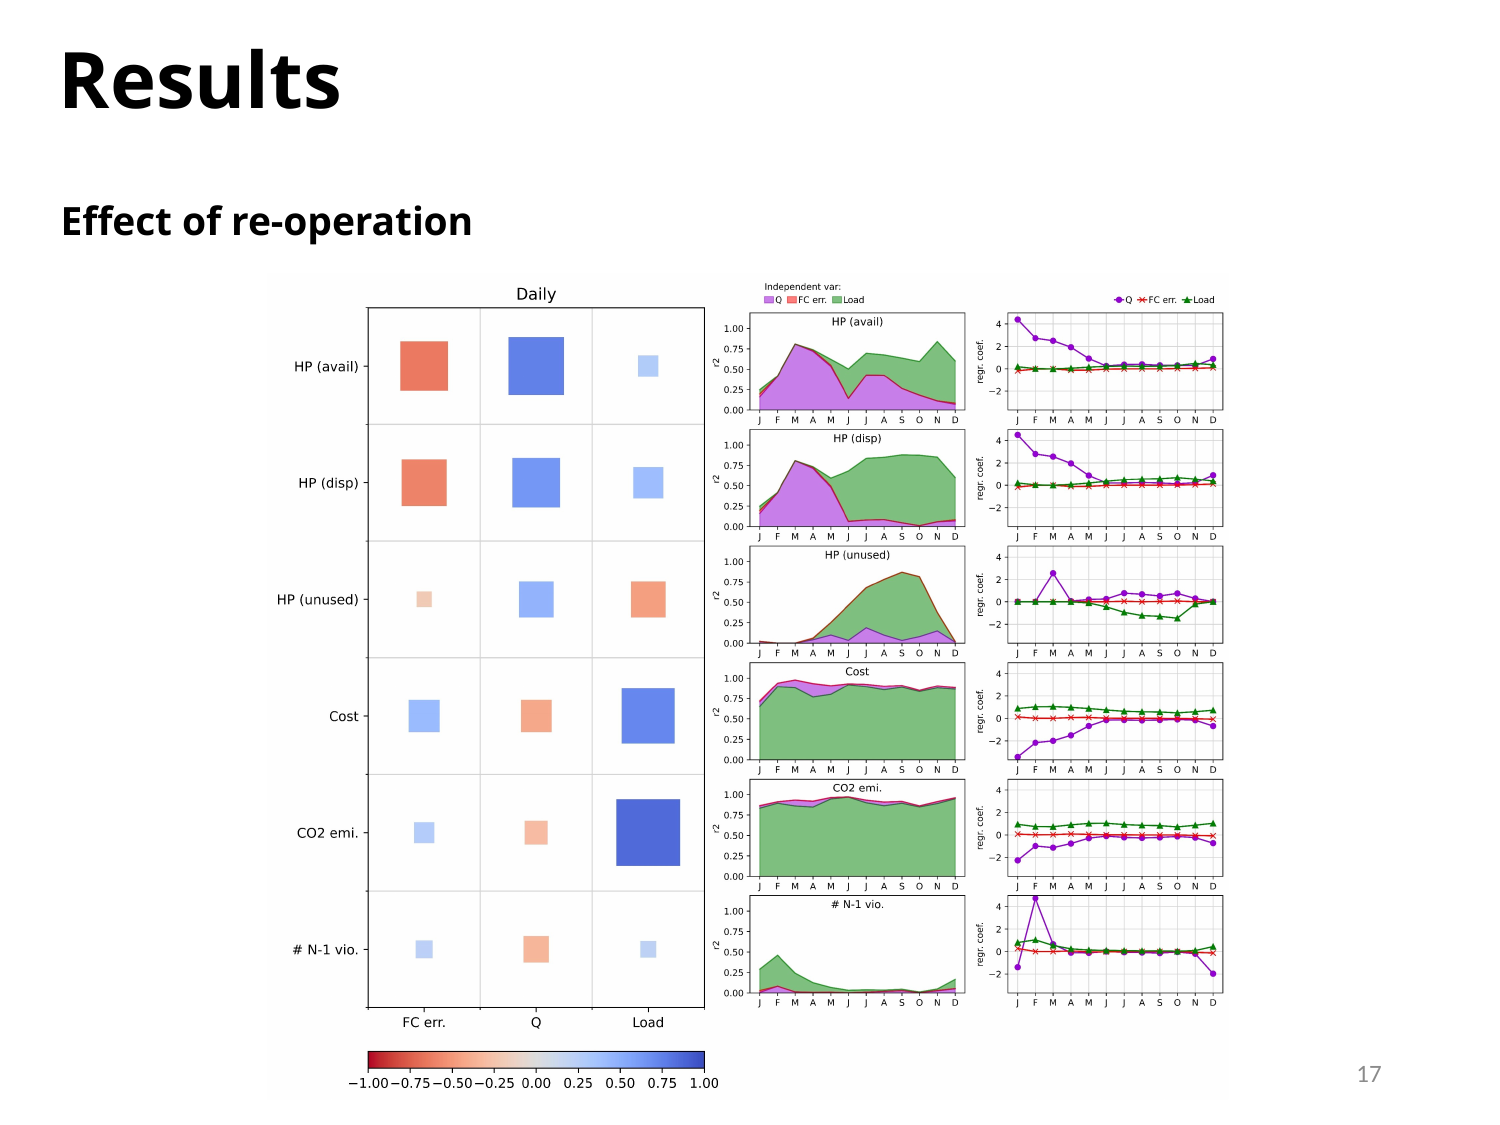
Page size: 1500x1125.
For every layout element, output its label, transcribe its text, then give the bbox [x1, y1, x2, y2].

picture [267, 273, 1229, 1100]
text_box Results [44, 23, 1432, 132]
slide_number 17 [1059, 1042, 1397, 1103]
text_box Effect of re-operation [44, 189, 1408, 298]
